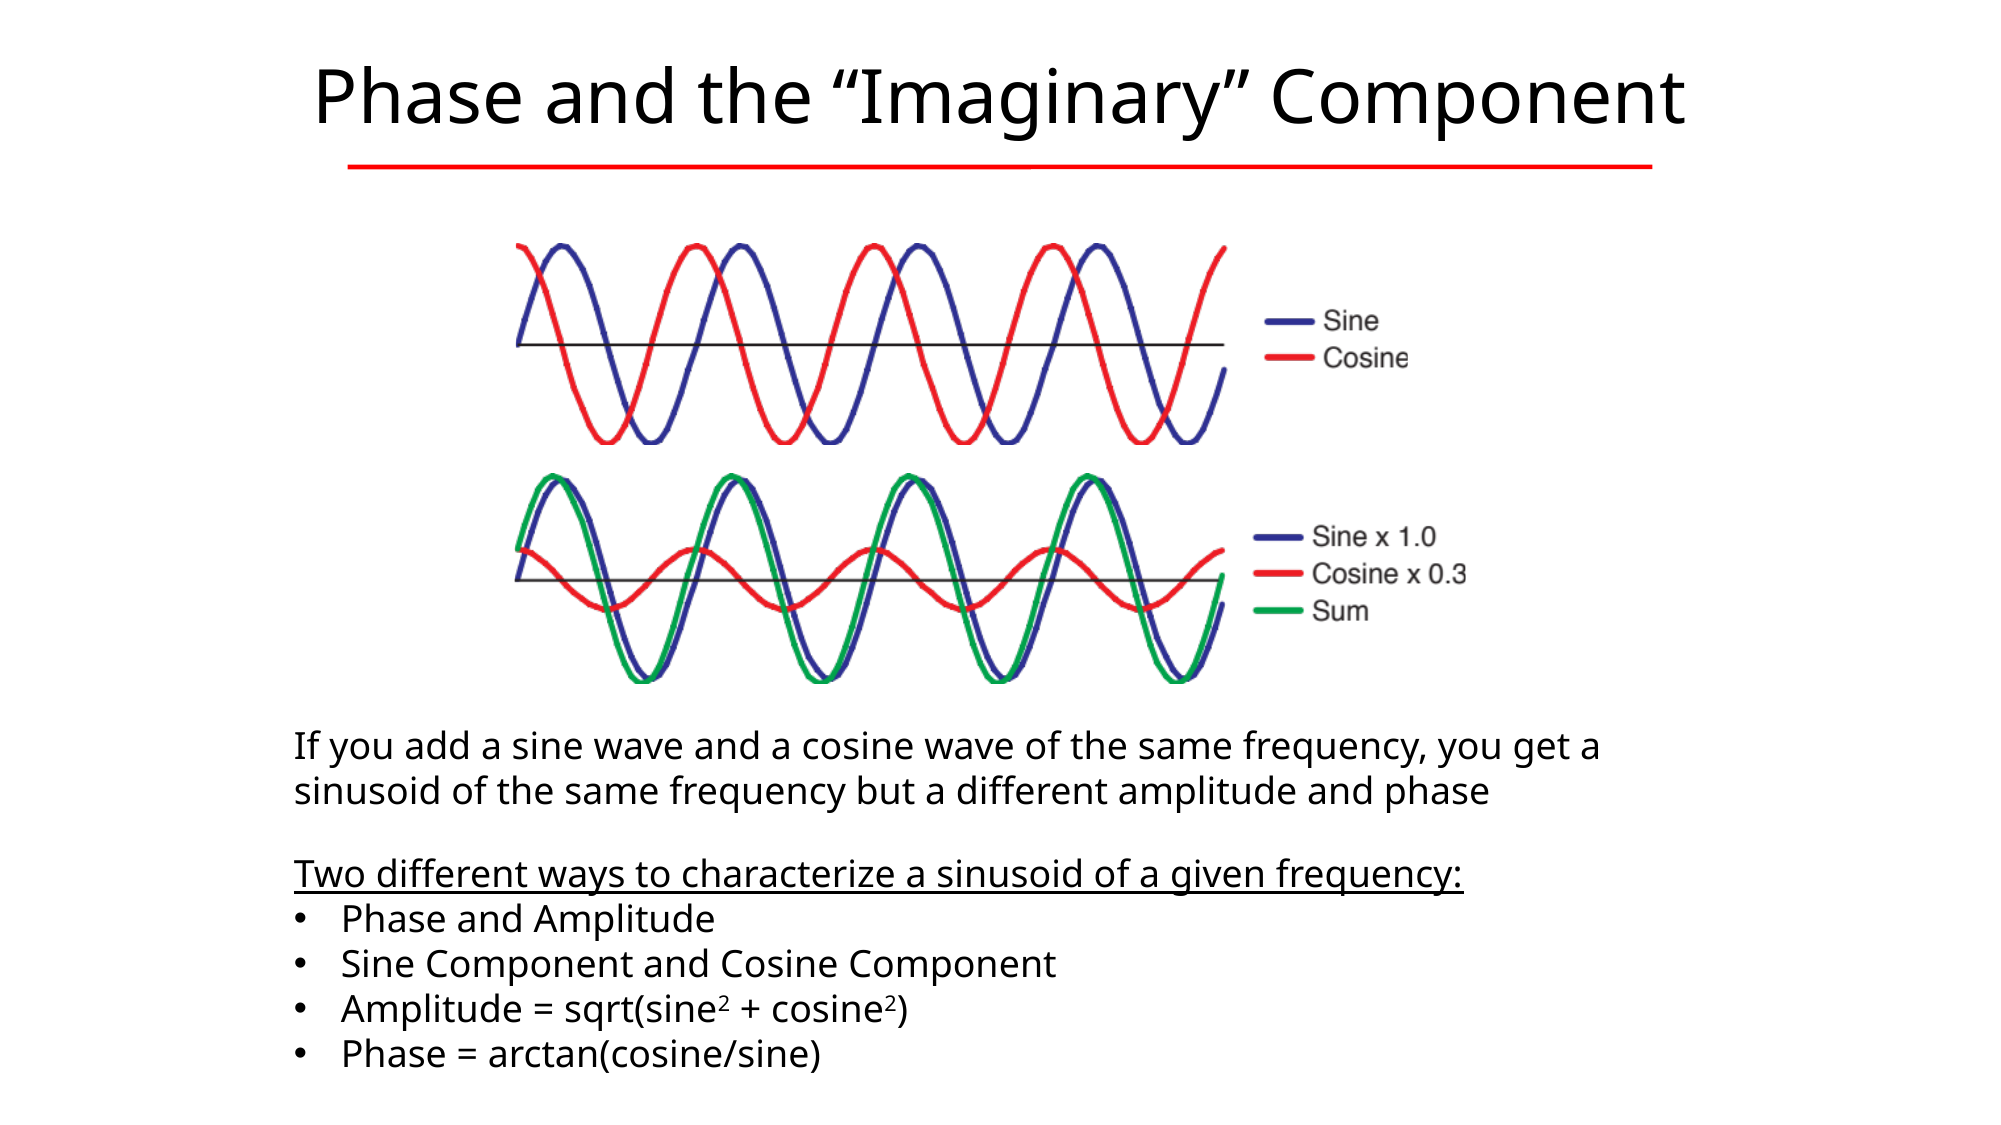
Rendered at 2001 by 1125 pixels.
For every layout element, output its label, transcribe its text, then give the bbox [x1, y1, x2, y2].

title Phase and the “Imaginary” Component [249, 0, 1751, 188]
text_box If you add a sine wave and a cosine wave of the same frequency, you get a sinusoid of the same frequency but a different amplitude and phase [279, 714, 1715, 820]
picture [515, 242, 1408, 445]
text_box Two different ways to characterize a sinusoid of a given frequency: Phase and Amplitude Sine Component and Cosine Component Amplitude = sqrt(sine2 + cosine2) Phase = arctan(cosine/sine) [279, 842, 1715, 1083]
picture [514, 473, 1467, 684]
